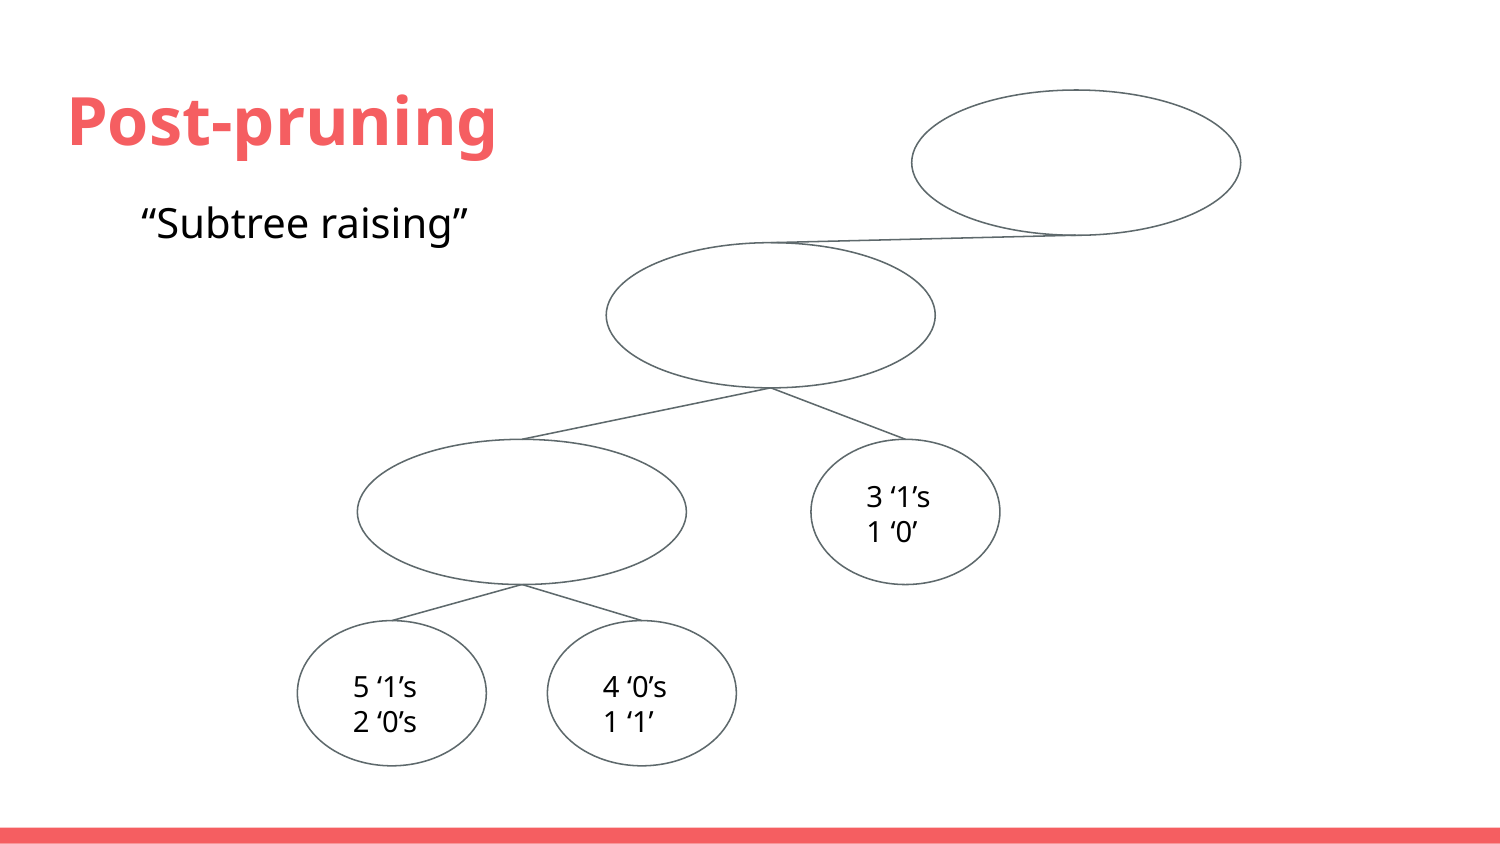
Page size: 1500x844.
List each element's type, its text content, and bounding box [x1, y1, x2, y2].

text_box [297, 620, 487, 766]
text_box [521, 584, 643, 621]
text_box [391, 584, 519, 621]
text_box [911, 90, 1241, 236]
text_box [770, 387, 906, 440]
text_box 4 ‘0’s 1 ‘1’ [587, 653, 696, 733]
title Post-pruning [51, 64, 1449, 167]
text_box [770, 235, 1077, 243]
text_box [606, 242, 936, 386]
text_box [547, 620, 737, 766]
text_box “Subtree raising” [126, 181, 578, 261]
text_box [357, 439, 687, 582]
text_box 3 ‘1’s 1 ‘0’ [851, 463, 960, 543]
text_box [521, 387, 769, 440]
text_box 5 ‘1’s 2 ‘0’s [337, 653, 446, 733]
text_box [810, 439, 1000, 585]
